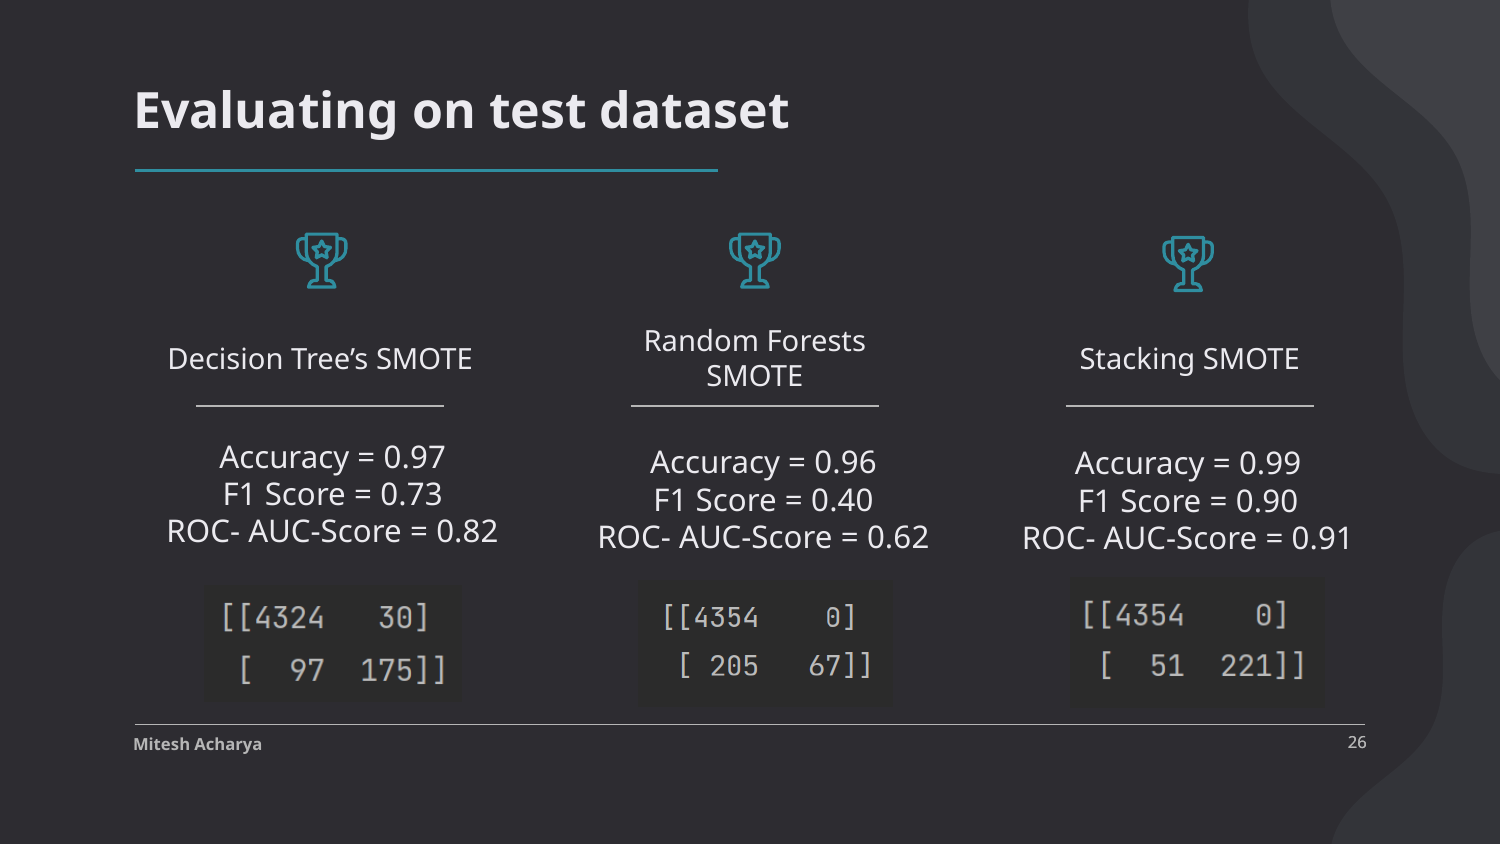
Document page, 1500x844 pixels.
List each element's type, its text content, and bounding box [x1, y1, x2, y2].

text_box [1162, 235, 1215, 293]
picture [1070, 576, 1325, 708]
text_box Accuracy = 0.99 F1 Score = 0.90 ROC- AUC-Score = 0.91 [1004, 426, 1373, 573]
text_box Accuracy = 0.96 F1 Score = 0.40 ROC- AUC-Score = 0.62 [579, 425, 948, 572]
picture [638, 580, 894, 708]
subtitle Random Forests SMOTE [579, 327, 931, 389]
subtitle Decision Tree’s SMOTE [144, 327, 496, 389]
picture [203, 585, 462, 702]
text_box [295, 232, 348, 289]
subtitle Stacking SMOTE [1014, 327, 1366, 389]
slide_number 26 [1291, 731, 1382, 756]
subtitle Mitesh Acharya [118, 731, 435, 756]
text_box Accuracy = 0.97 F1 Score = 0.73 ROC- AUC-Score = 0.82 [148, 420, 517, 566]
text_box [728, 232, 782, 289]
title Evaluating on test dataset [118, 63, 1382, 161]
